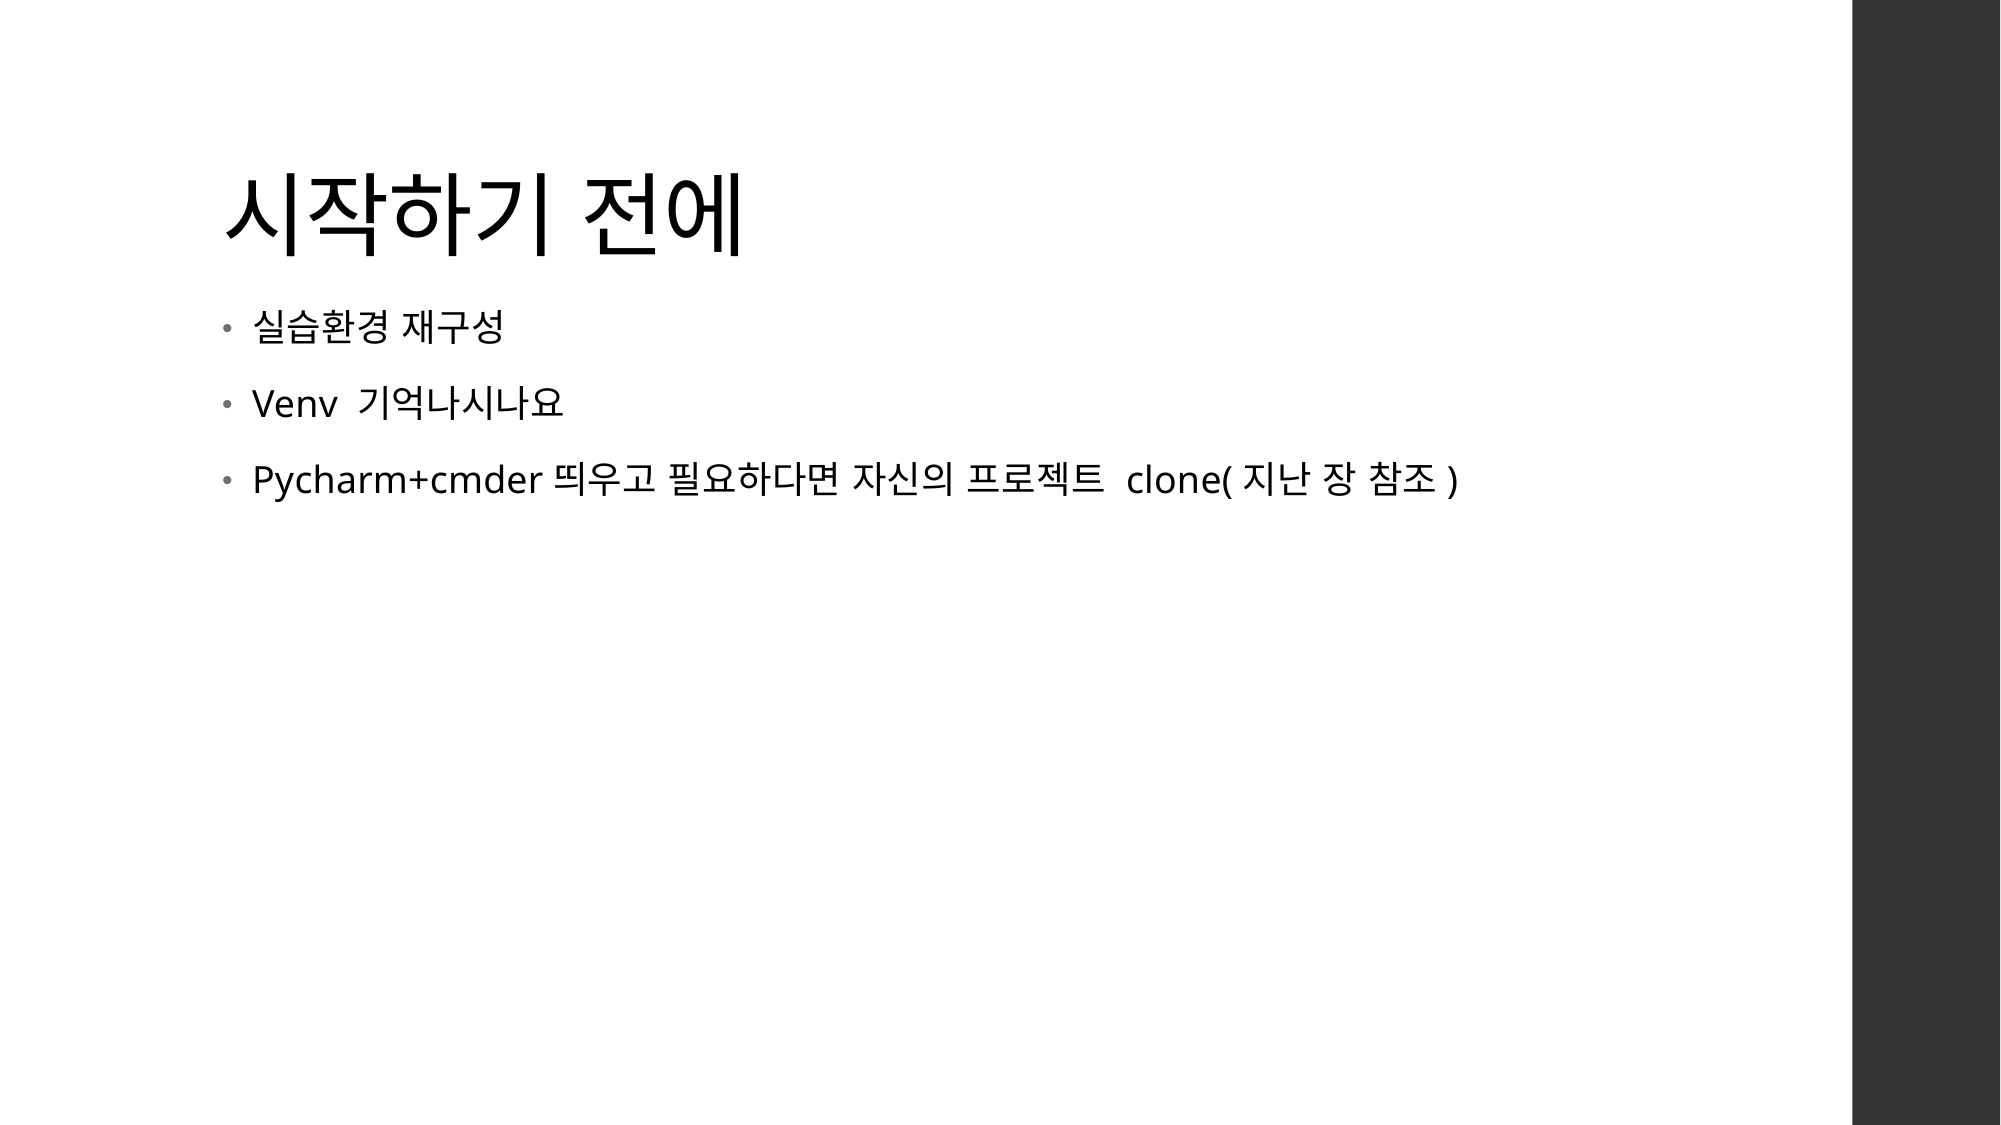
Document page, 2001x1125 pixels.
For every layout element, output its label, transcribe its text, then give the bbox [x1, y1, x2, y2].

title 시작하기 전에 [206, 60, 1797, 278]
list 실습환경 재구성 Venv 기억나시나요 Pycharm+cmder띄우고 필요하다면 자신의 프로젝트 clone(지난 장 참조) [206, 299, 1617, 1014]
